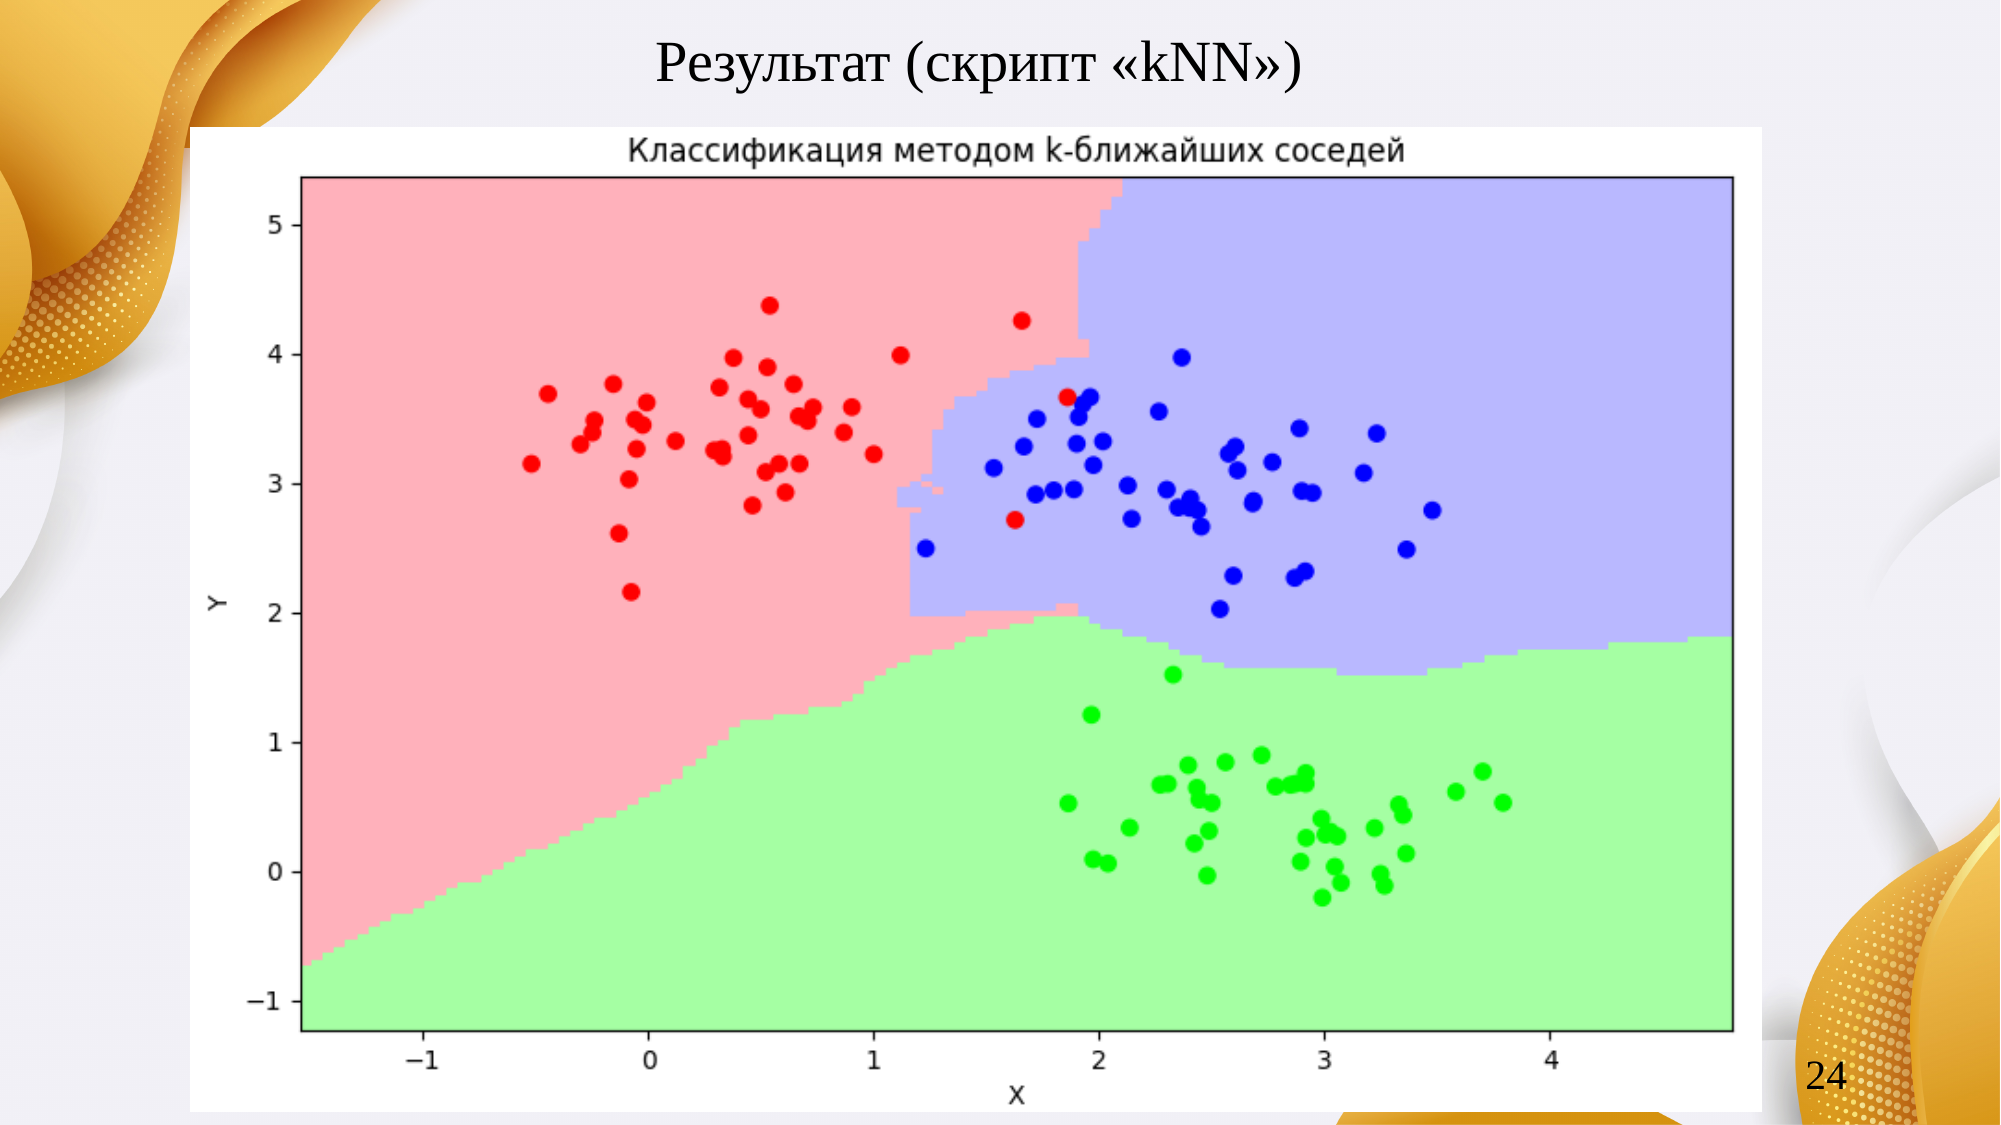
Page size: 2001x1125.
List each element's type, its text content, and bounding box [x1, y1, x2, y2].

title Результат (скрипт «kNN») [116, 13, 1842, 112]
picture [0, 0, 2000, 1125]
slide_number 24 [1762, 1042, 1863, 1103]
